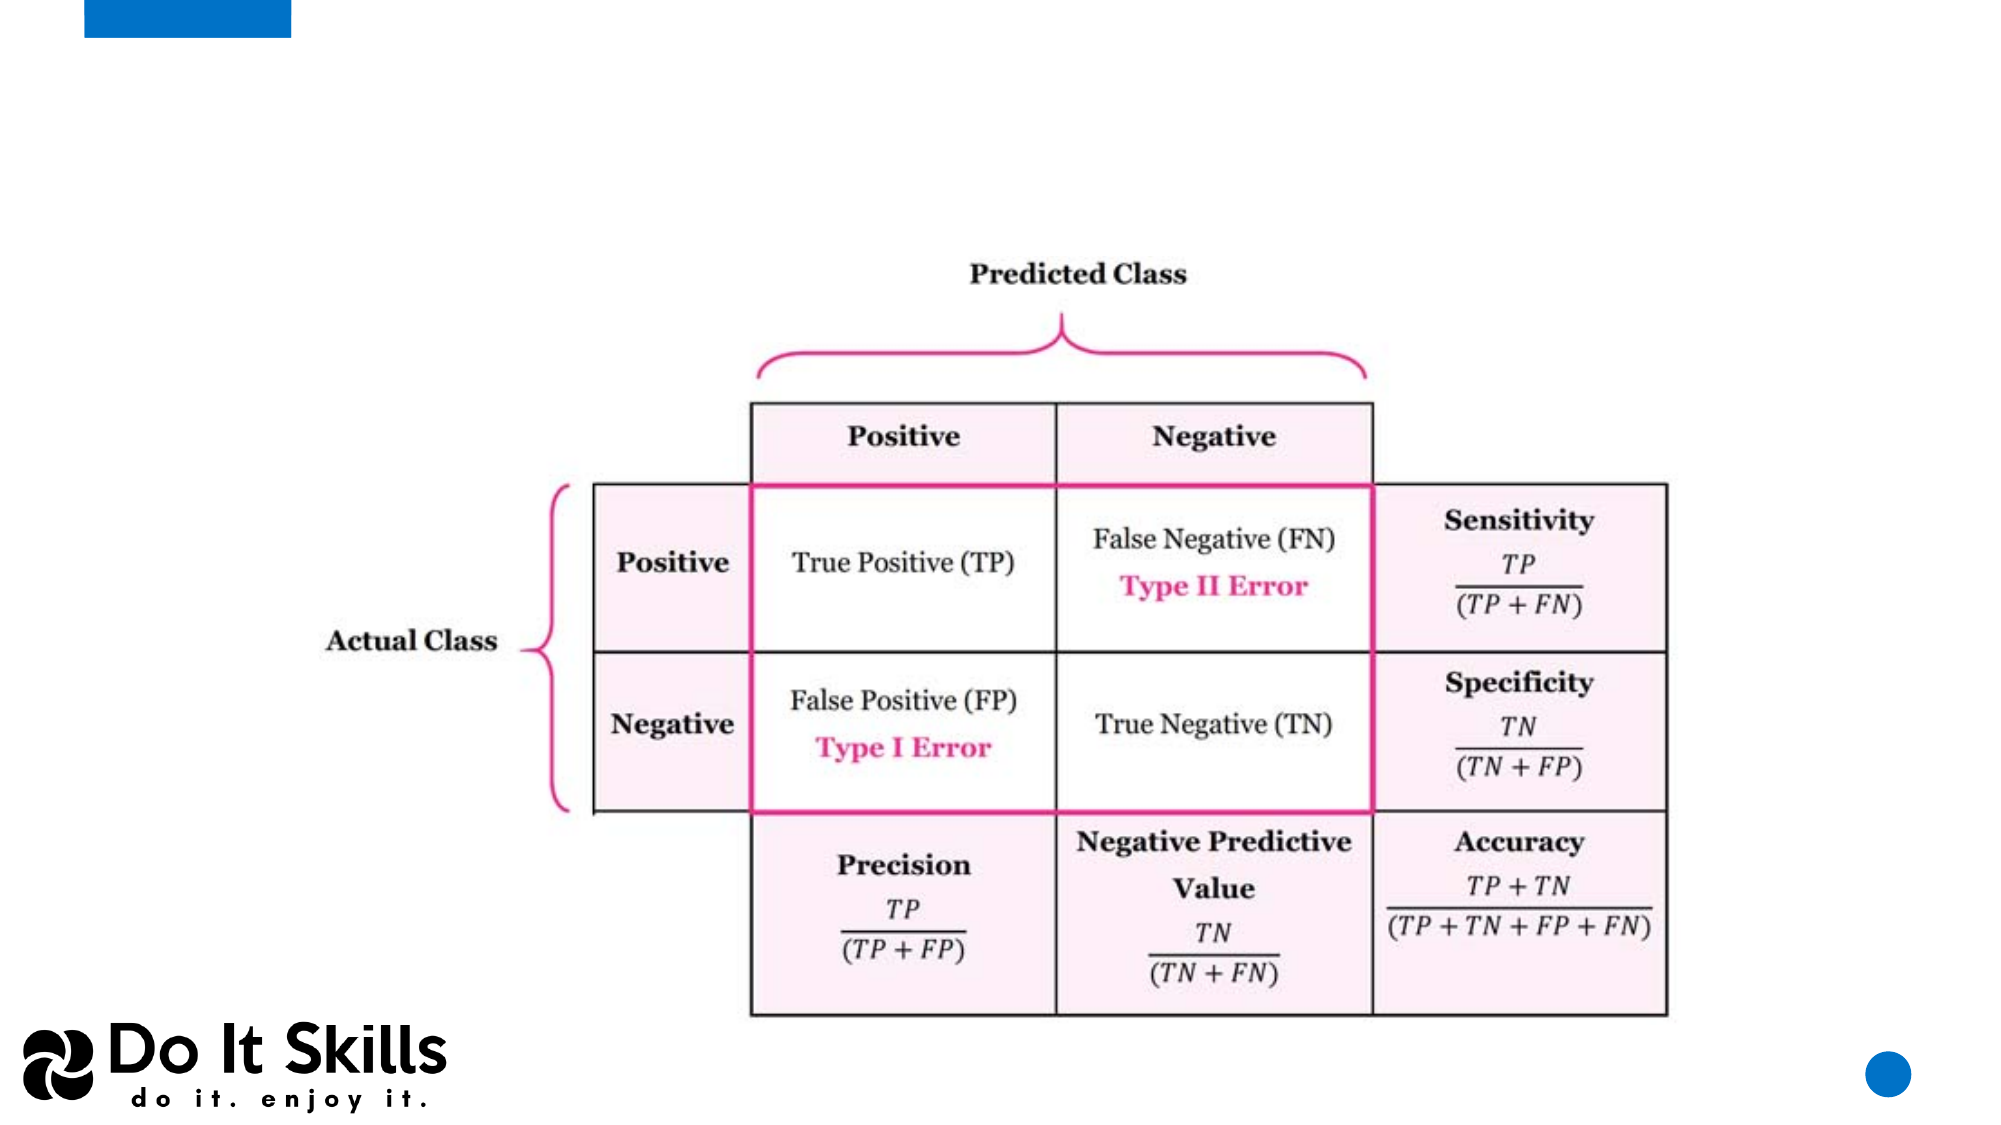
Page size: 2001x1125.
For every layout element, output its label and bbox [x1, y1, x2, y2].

picture [0, 256, 1682, 1125]
